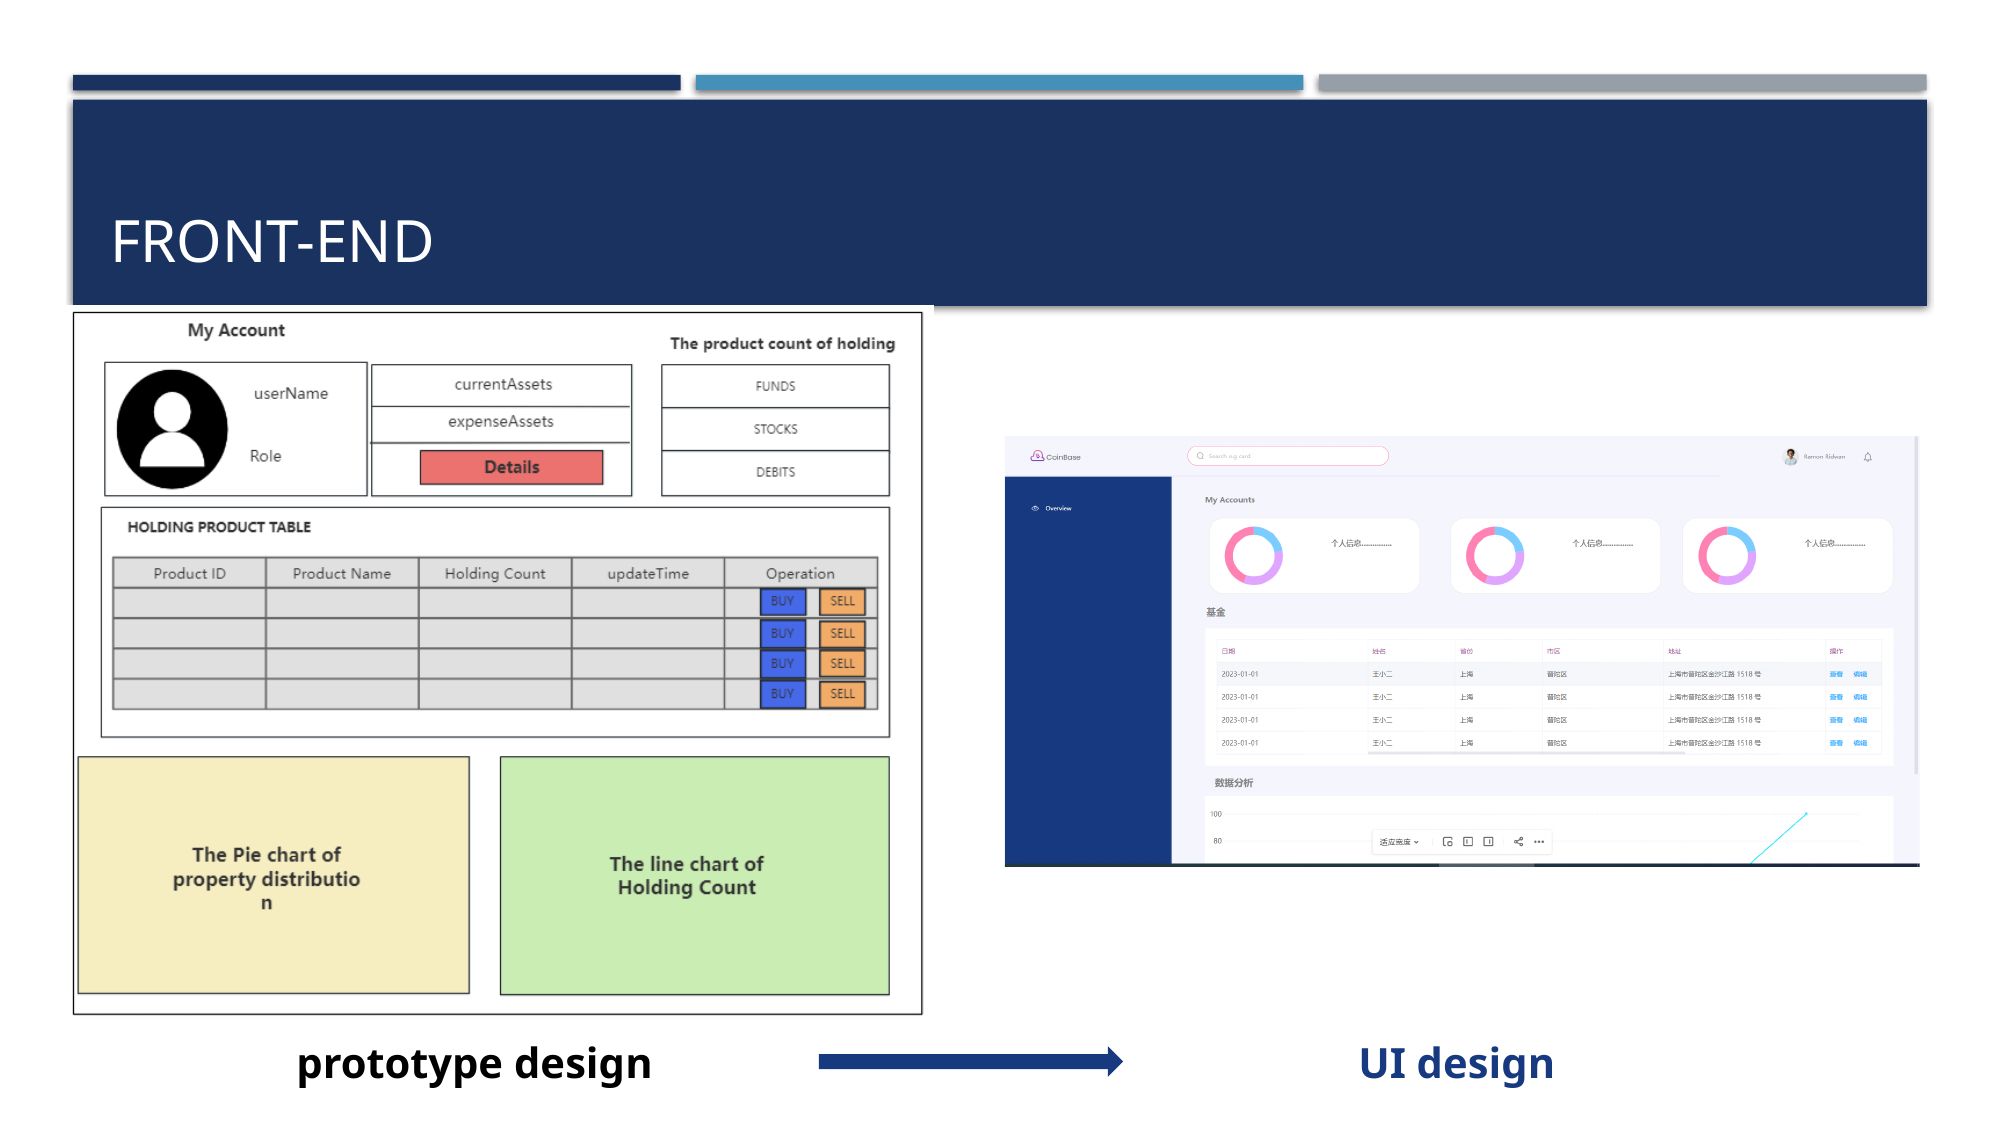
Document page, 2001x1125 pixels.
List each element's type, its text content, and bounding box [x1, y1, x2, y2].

picture [1004, 435, 1921, 867]
text_box prototype design [281, 1033, 780, 1095]
text_box [816, 1044, 1125, 1079]
text_box UI design [1343, 1029, 1842, 1095]
picture [65, 304, 935, 1024]
title Front-end [95, 119, 1905, 282]
